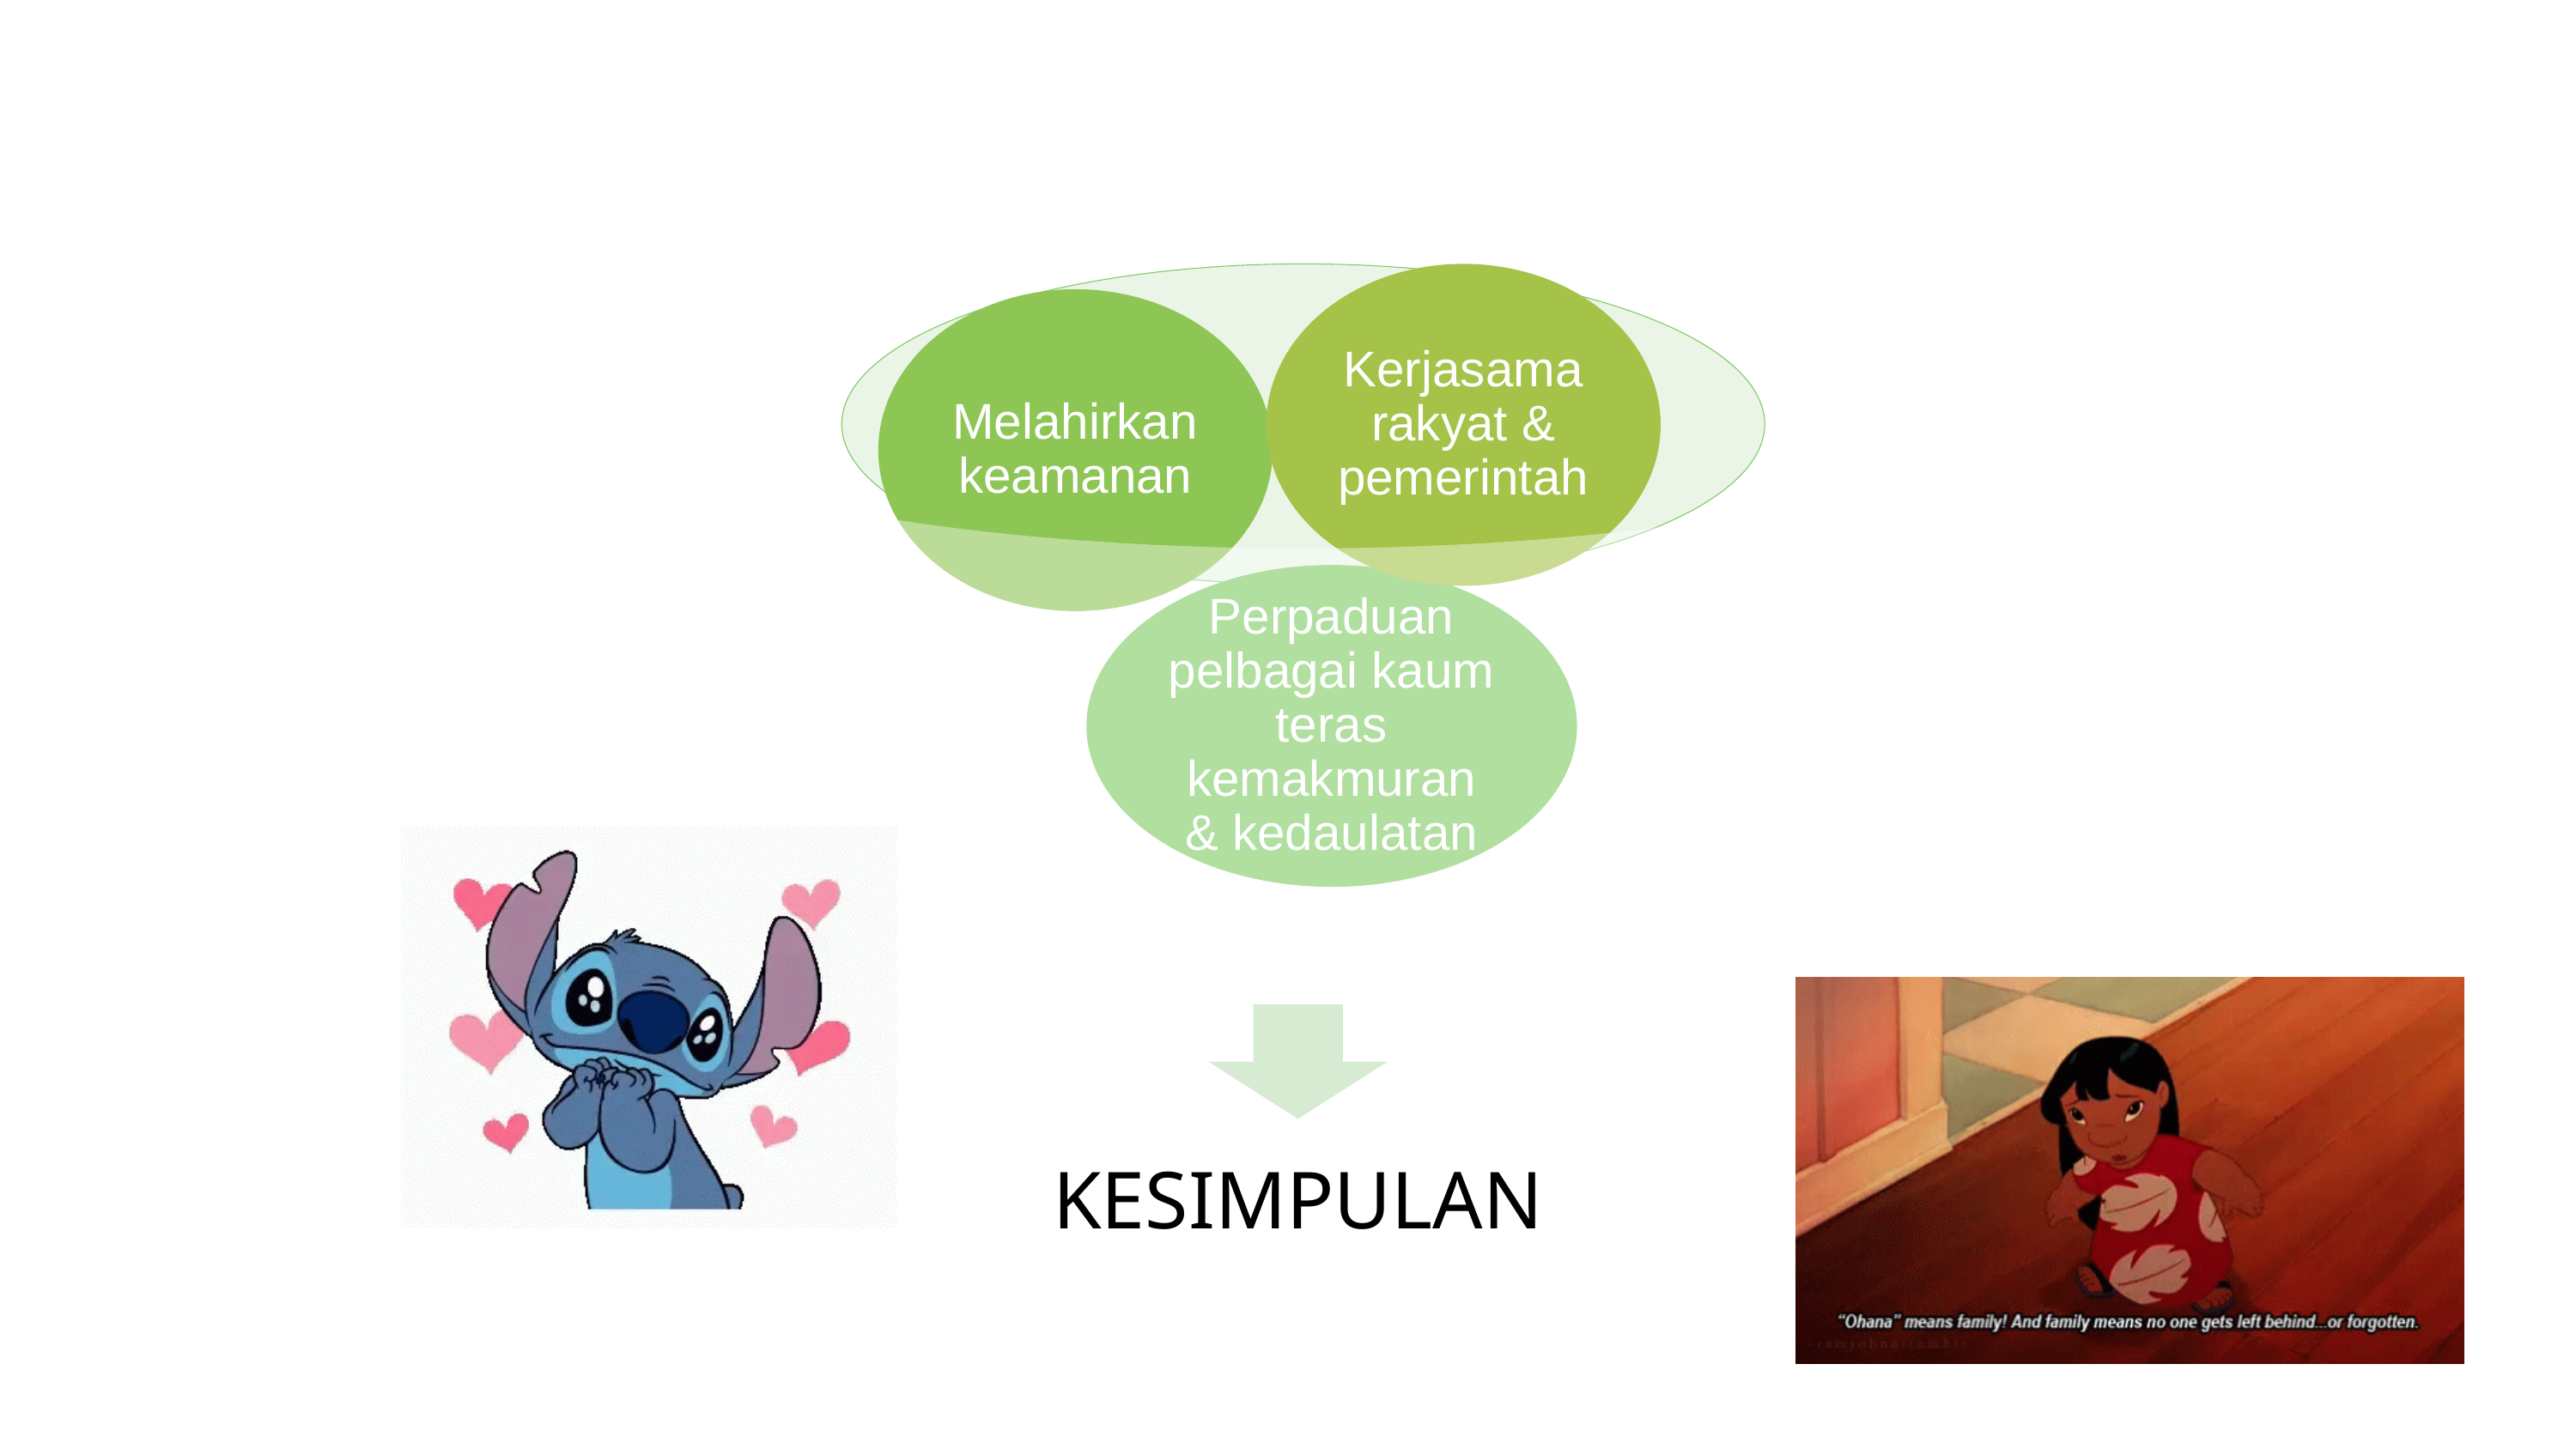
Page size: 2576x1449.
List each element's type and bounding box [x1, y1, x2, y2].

text_box [131, 173, 2464, 1319]
picture [1795, 977, 2464, 1364]
picture [400, 825, 897, 1228]
